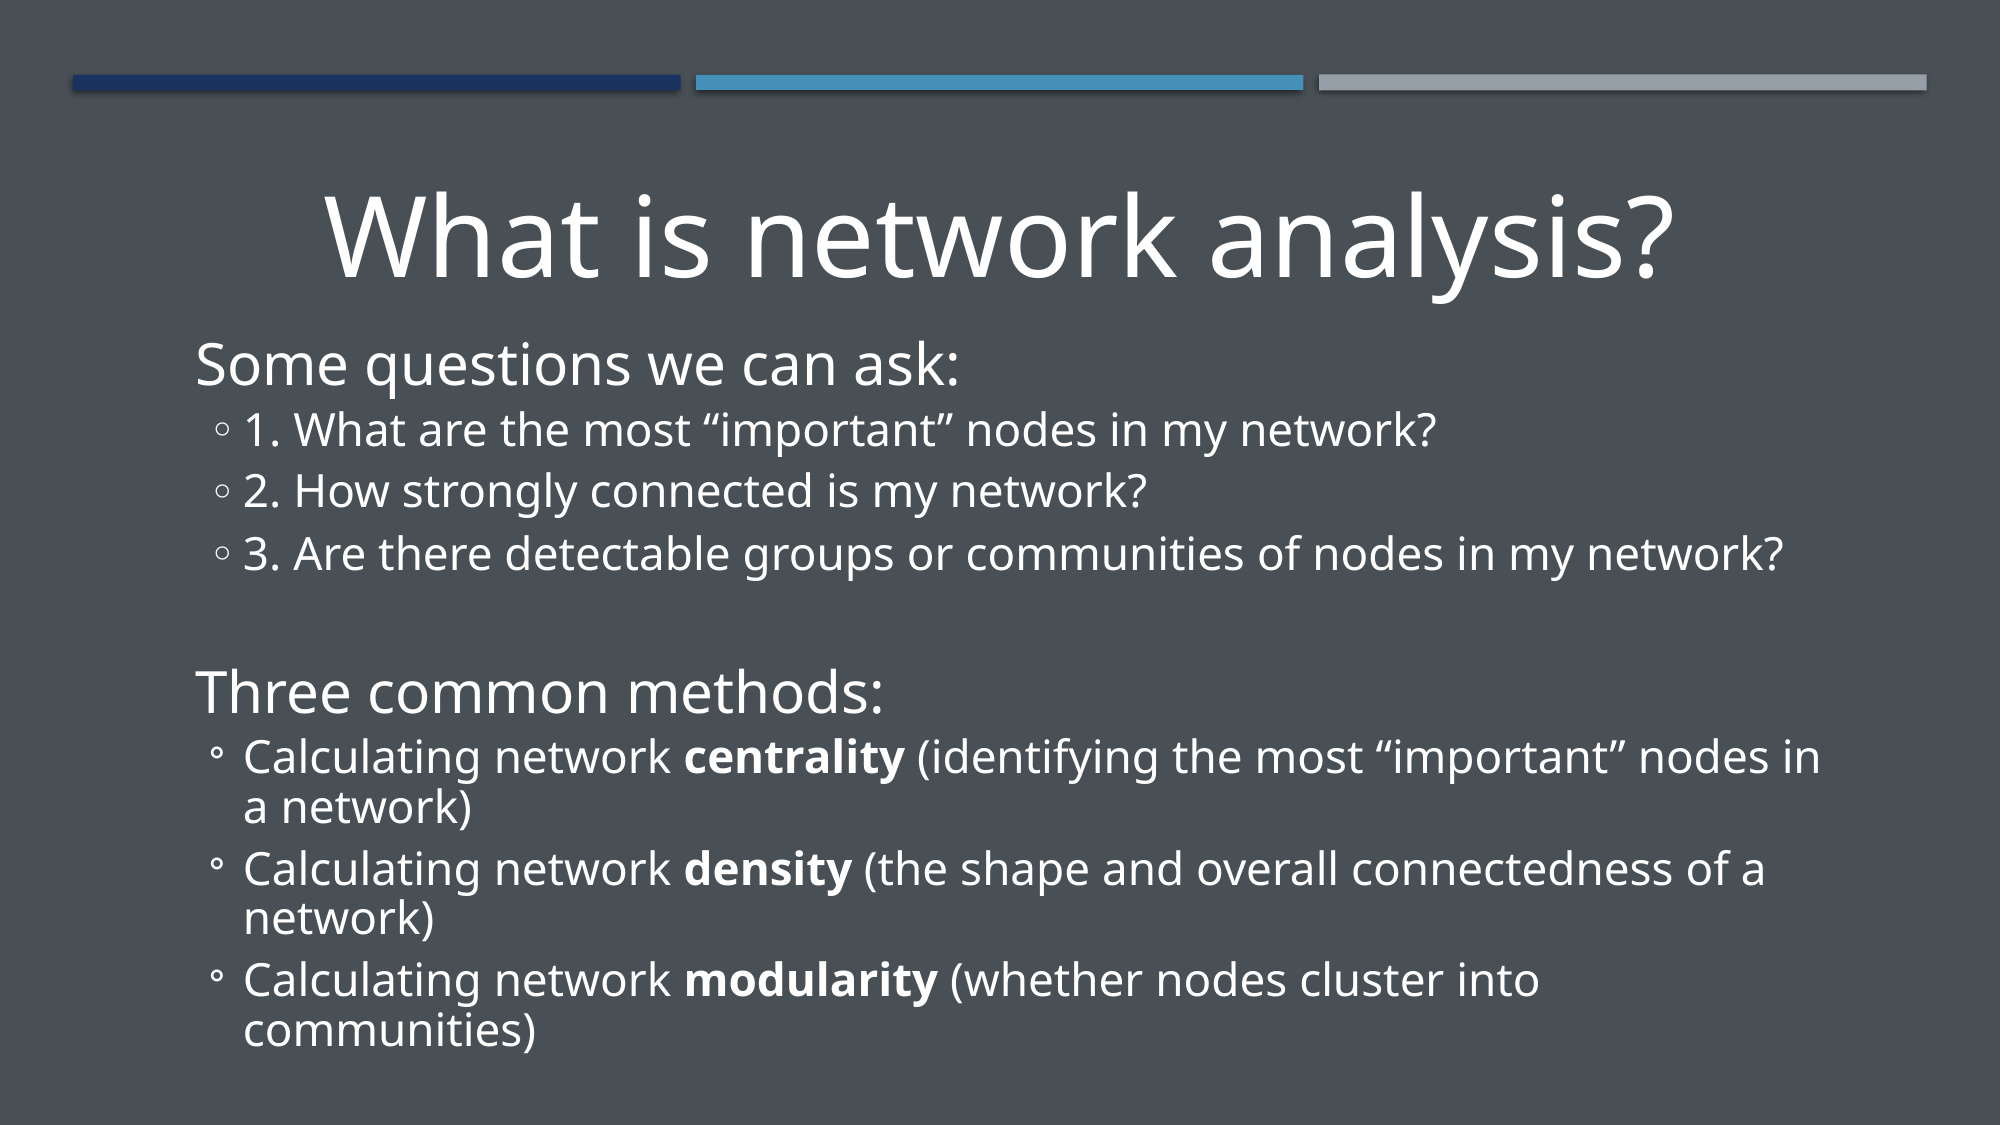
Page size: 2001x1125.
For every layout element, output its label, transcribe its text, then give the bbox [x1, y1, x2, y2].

text_box Some questions we can ask: 1. What are the most “important” nodes in my network? 2. How strongly connected is my network? 3. Are there detectable groups or communities of nodes in my network? Three common methods: Calculating network centrality (identifying the most “important” nodes in a network) Calculating network density (the shape and overall connectedness of a network) Calculating network modularity (whether nodes cluster into communities) [179, 327, 1840, 1066]
text_box What is network analysis? [159, 122, 1840, 565]
